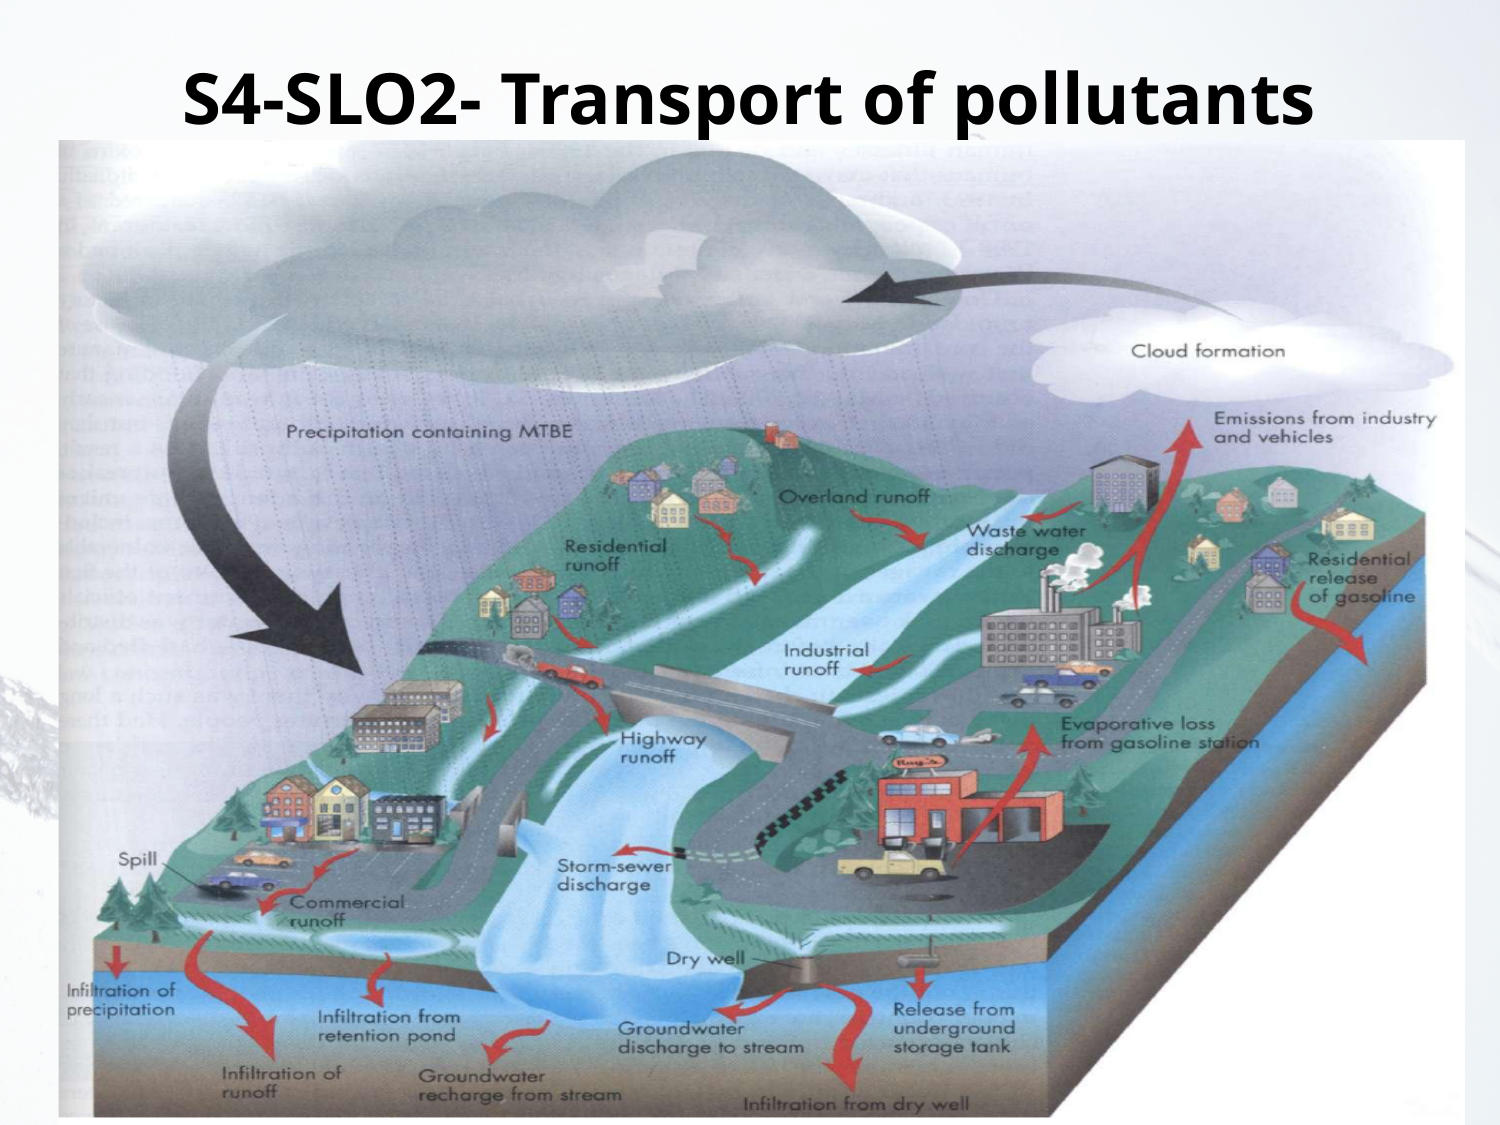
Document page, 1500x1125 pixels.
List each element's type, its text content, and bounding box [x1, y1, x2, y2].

title S4-SLO2- Transport of pollutants [75, 45, 1425, 139]
picture [58, 140, 1466, 1125]
